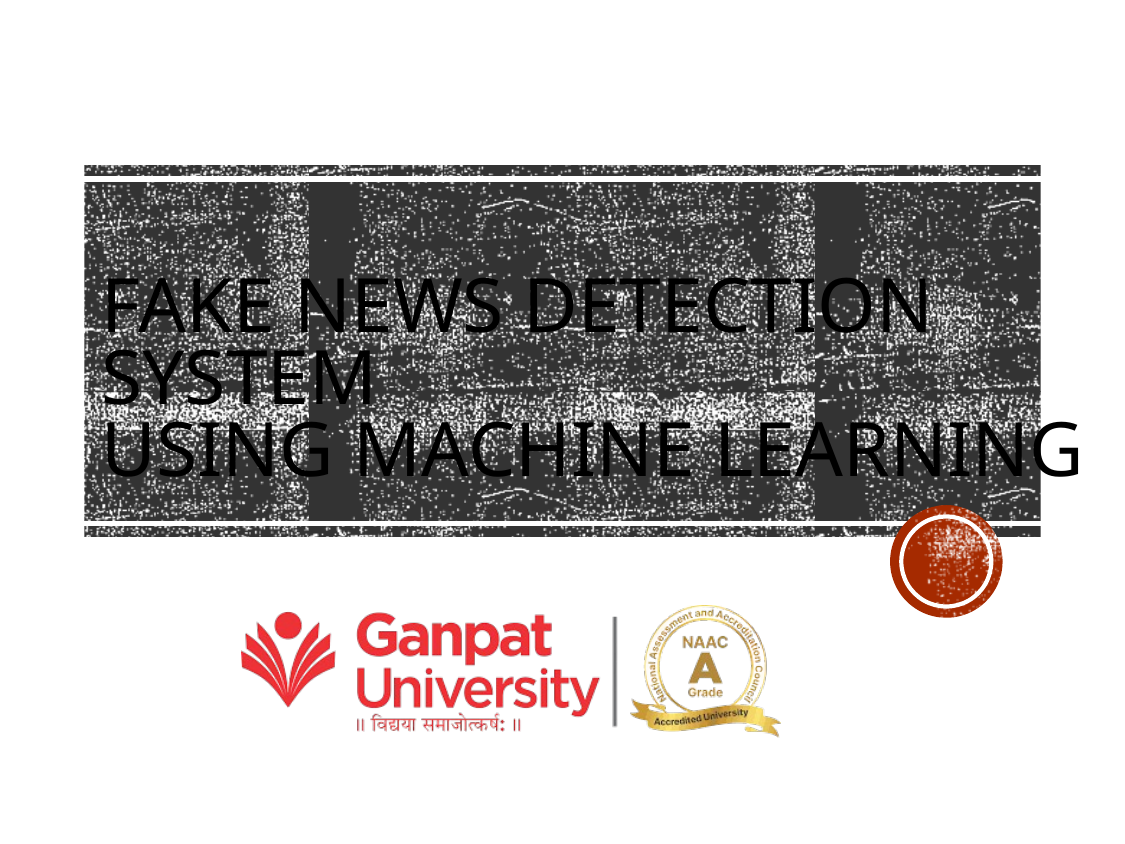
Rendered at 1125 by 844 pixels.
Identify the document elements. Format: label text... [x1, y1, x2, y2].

title Fake News Detection System Using Machine Learning [86, 333, 1125, 432]
picture [241, 605, 781, 738]
